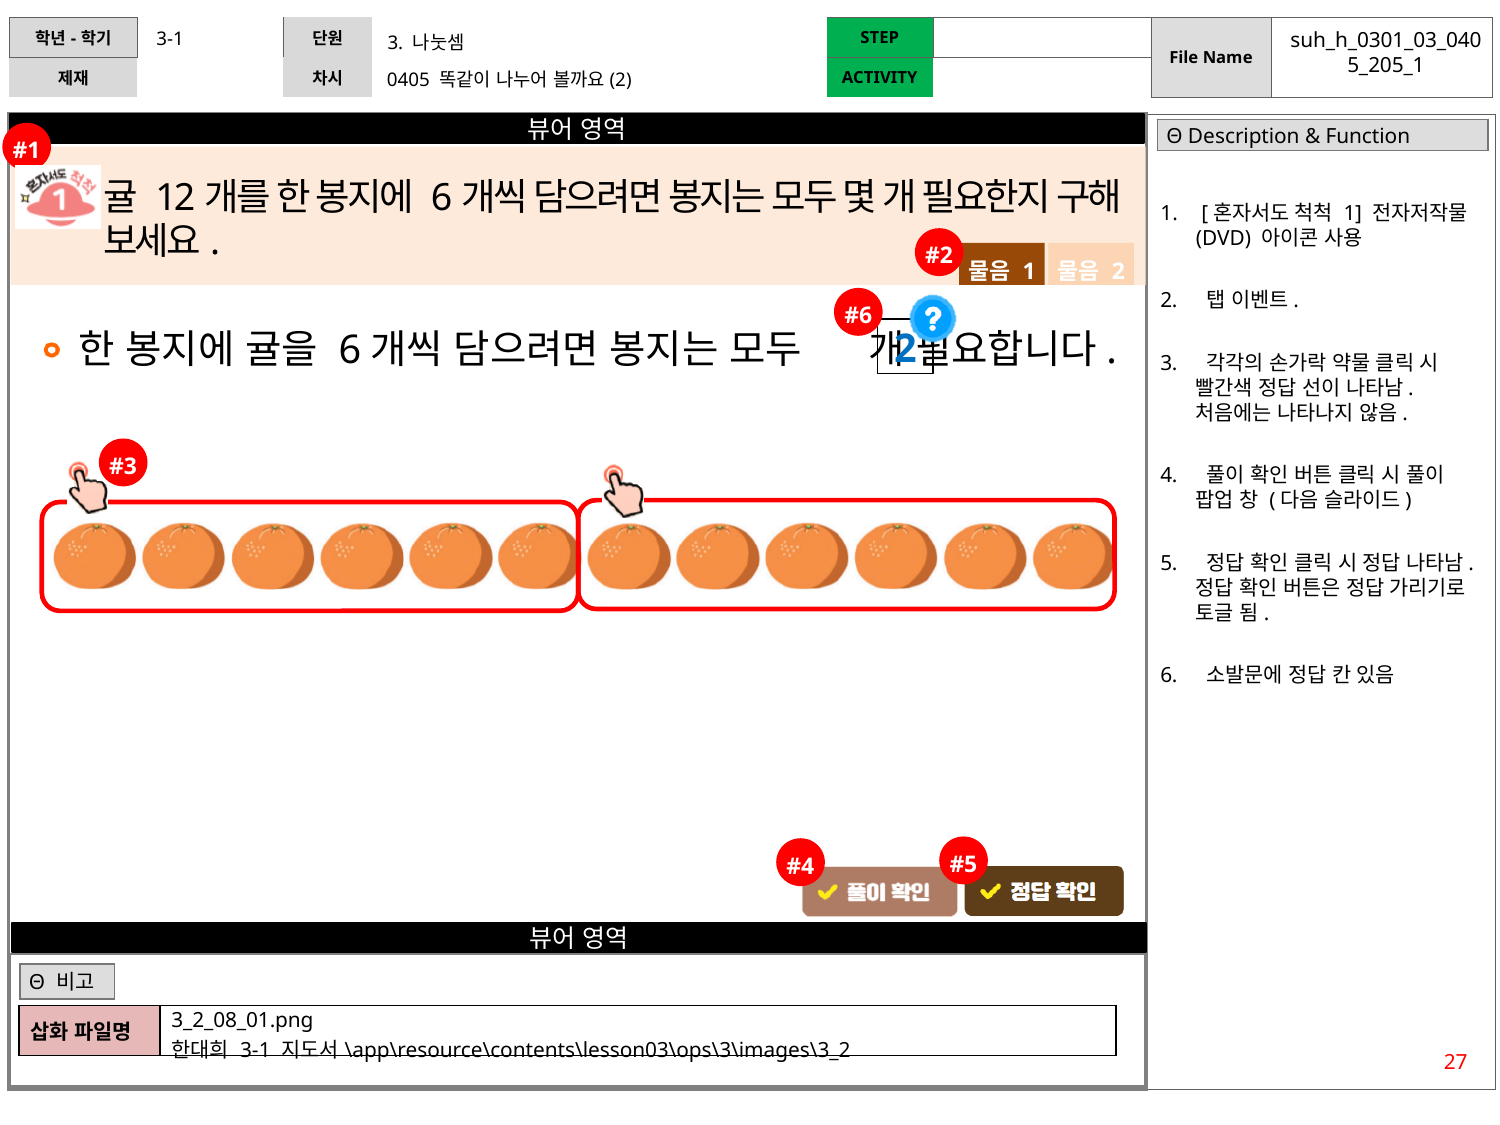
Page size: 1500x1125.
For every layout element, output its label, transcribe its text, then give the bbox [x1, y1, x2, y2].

table_header 3_2_08_01.png 한대희 3-1 지도서\app\resource\contents\lesson03\ops\3\images\3_2 [161, 1006, 1115, 1055]
picture [15, 164, 101, 229]
text_box 귤 12개를 한 봉지에 6개씩 담으려면 봉지는 모두 몇 개 필요한지 구해 보세요. [89, 165, 1134, 270]
text_box #3 [97, 436, 150, 489]
text_box #4 [774, 836, 827, 888]
text_box 물음 1 [957, 241, 1046, 287]
text_box [9, 167, 957, 287]
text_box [877, 289, 963, 374]
text_box 3-1 [141, 18, 284, 55]
table_header Θ Description & Function [1158, 120, 1487, 150]
text_box #6 [831, 285, 875, 338]
picture [800, 864, 958, 918]
picture [40, 338, 61, 360]
picture [963, 863, 1126, 918]
picture [41, 460, 1129, 612]
text_box #1 [0, 120, 54, 168]
text_box [49, 145, 1148, 287]
text_box 한 봉지에 귤을 6개씩 담으려면 봉지는 모두 개 필요합니다. [965, 316, 1134, 379]
text_box #5 [937, 834, 990, 864]
table_header 삽화 파일명 [20, 1006, 159, 1055]
text_box 0405 똑같이 나누어 볼까요(2) [372, 60, 821, 96]
text_box 한 봉지에 귤을 6개씩 담으려면 봉지는 모두 개 필요합니다. [63, 316, 874, 379]
text_box 3. 나눗셈 [372, 23, 828, 48]
text_box suh_h_0301_03_0405_205_1 [1271, 18, 1500, 84]
text_box 물음 2 [1046, 241, 1136, 287]
text_box [혼자서도 척척 1] 전자저작물(DVD) 아이콘 사용 탭 이벤트. 각각의 손가락 약물 클릭 시 빨간색 정답 선이 나타남. 처음에는 나타나지 않음. 풀이 확인 버튼 클릭 시 풀이 팝업 창 (다음 슬라이드) 정답 확인 클릭 시 정답 나타남. 정답 확인 버튼은 정답 가리기로 토글 됨. 소발문에 정답 칸 있음 [1145, 160, 1500, 726]
text_box #2 [912, 226, 966, 279]
